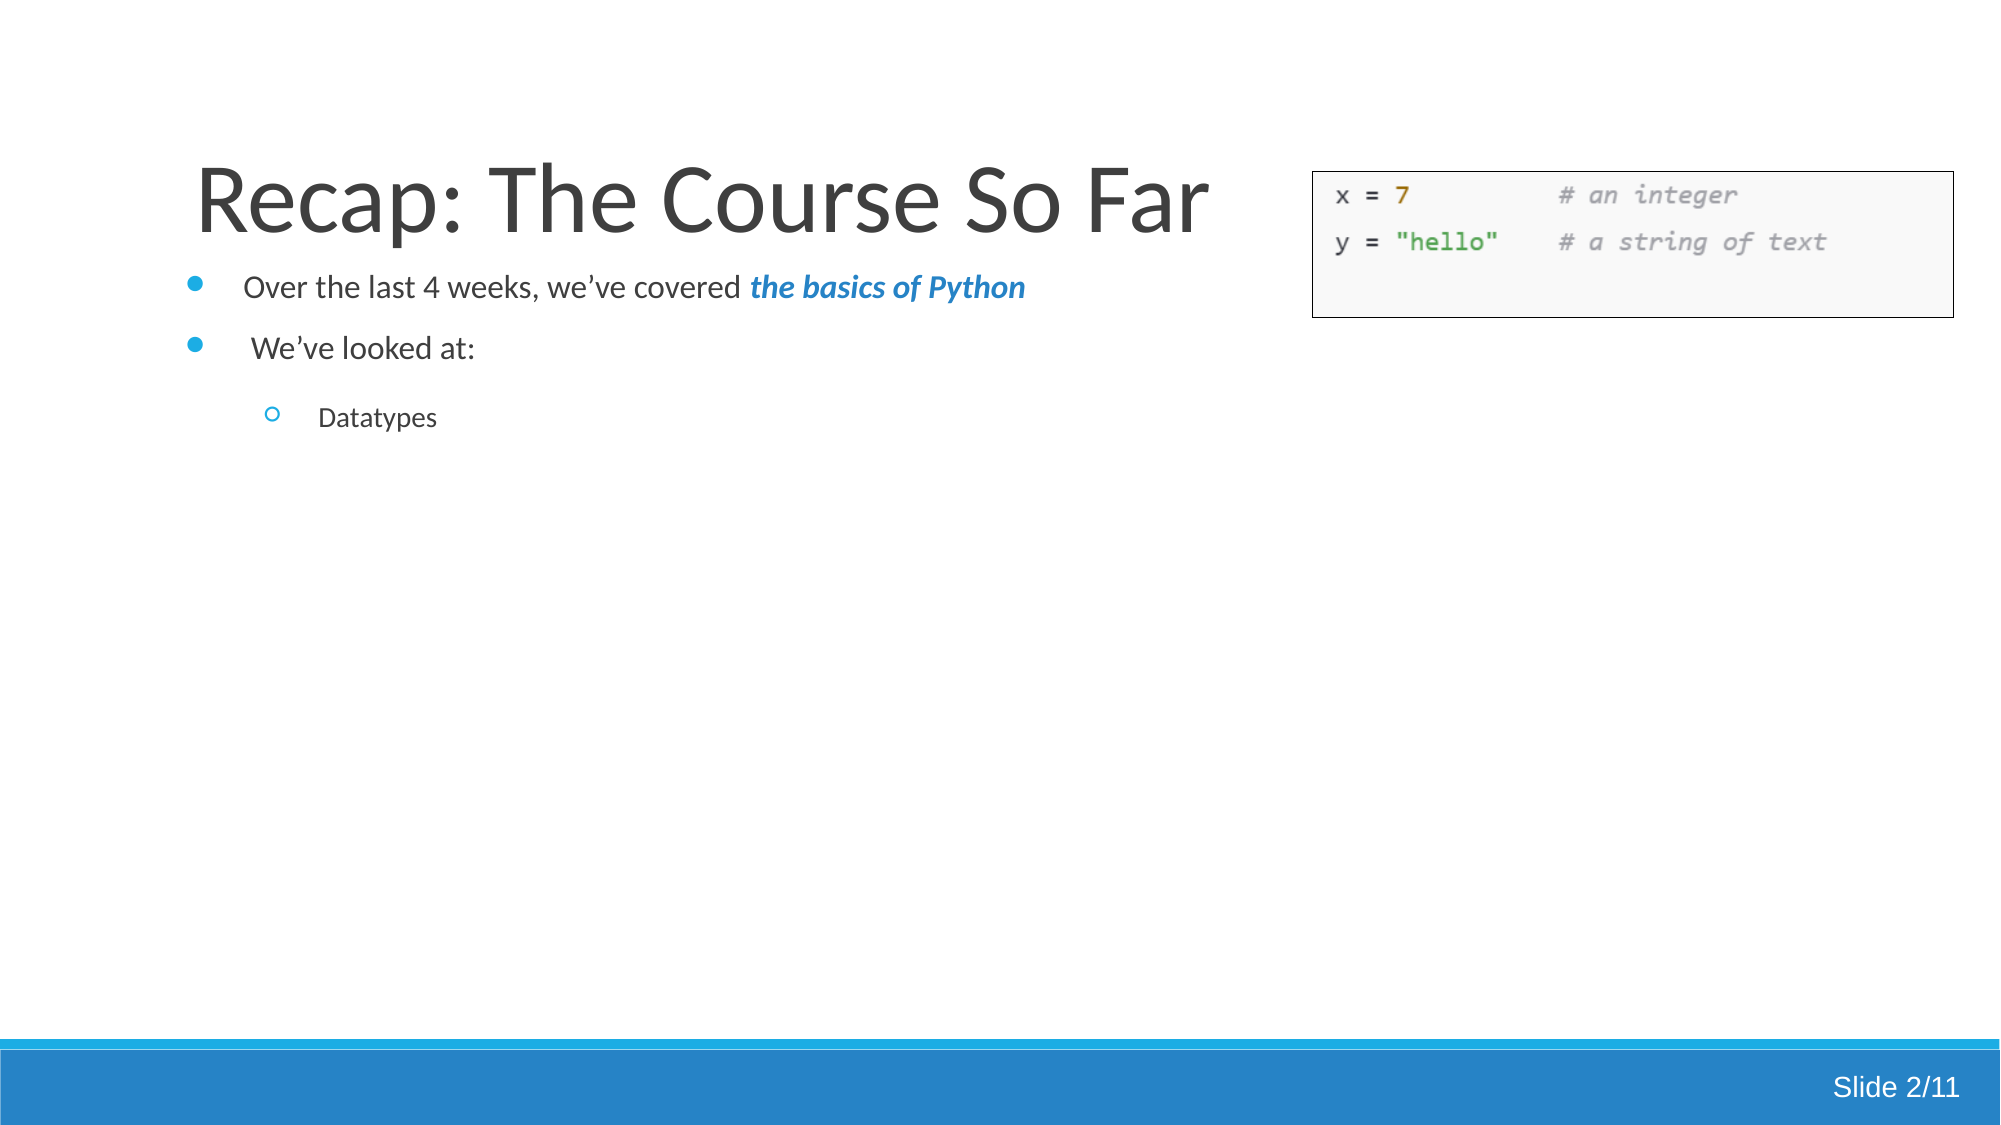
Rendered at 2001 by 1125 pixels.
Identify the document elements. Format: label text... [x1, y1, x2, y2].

text_box [148, 225, 1956, 332]
picture [1312, 171, 1954, 318]
title Recap: The Course So Far [180, 22, 1830, 260]
text_box Over the last 4 weeks, we’ve covered the basics of Python We’ve looked at: Datatypes [168, 262, 1182, 847]
text_box Slide 2/11 [1817, 1053, 2000, 1125]
